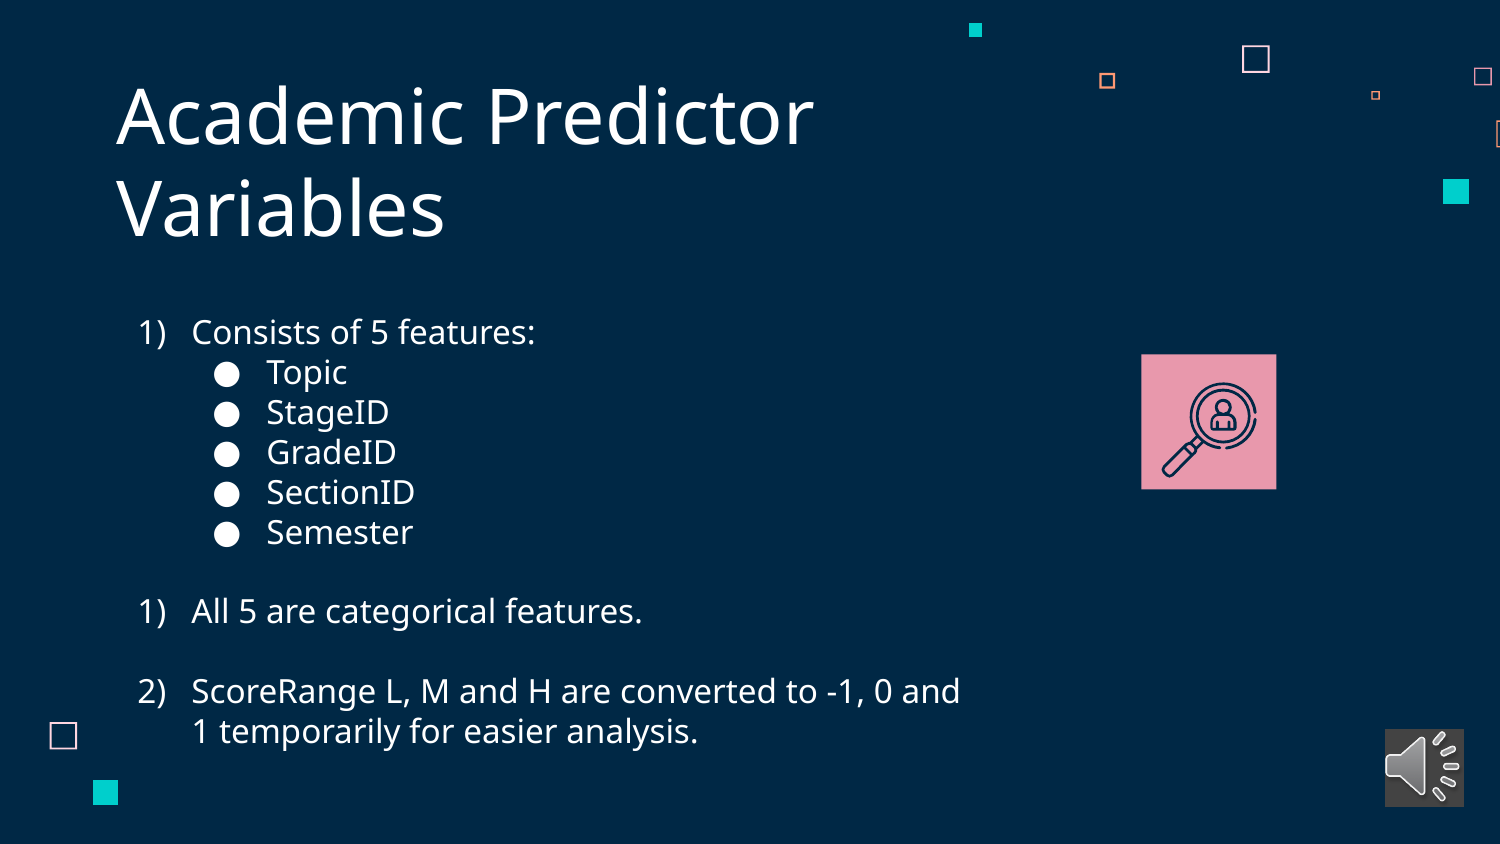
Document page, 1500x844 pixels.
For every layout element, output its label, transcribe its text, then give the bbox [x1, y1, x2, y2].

text_box Consists of 5 features: Topic StageID GradeID SectionID Semester All 5 are categorical features. ScoreRange L, M and H are converted to -1, 0 and 1 temporarily for easier analysis. [101, 296, 1003, 844]
picture [1384, 728, 1465, 809]
text_box [1141, 354, 1277, 490]
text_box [1160, 382, 1258, 478]
title Academic Predictor Variables [101, 67, 900, 268]
